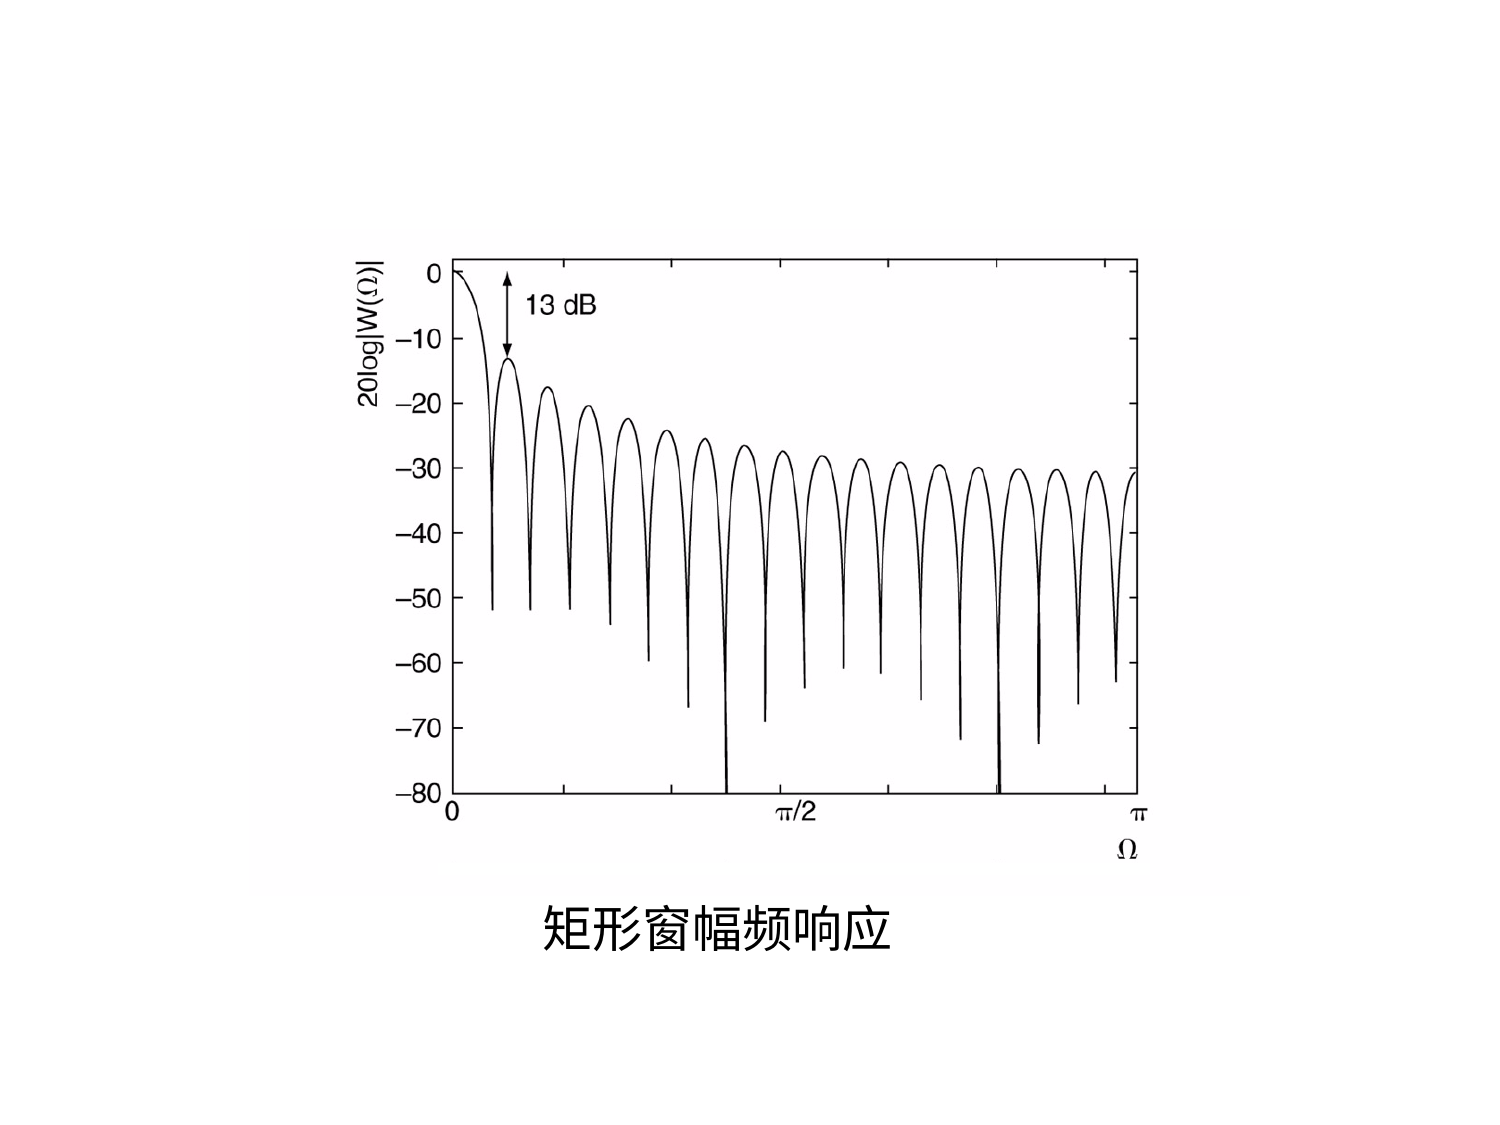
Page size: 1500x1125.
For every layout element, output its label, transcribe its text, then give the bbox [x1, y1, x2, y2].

text_box 矩形窗幅频响应 [527, 896, 1203, 966]
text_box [249, 229, 1250, 896]
